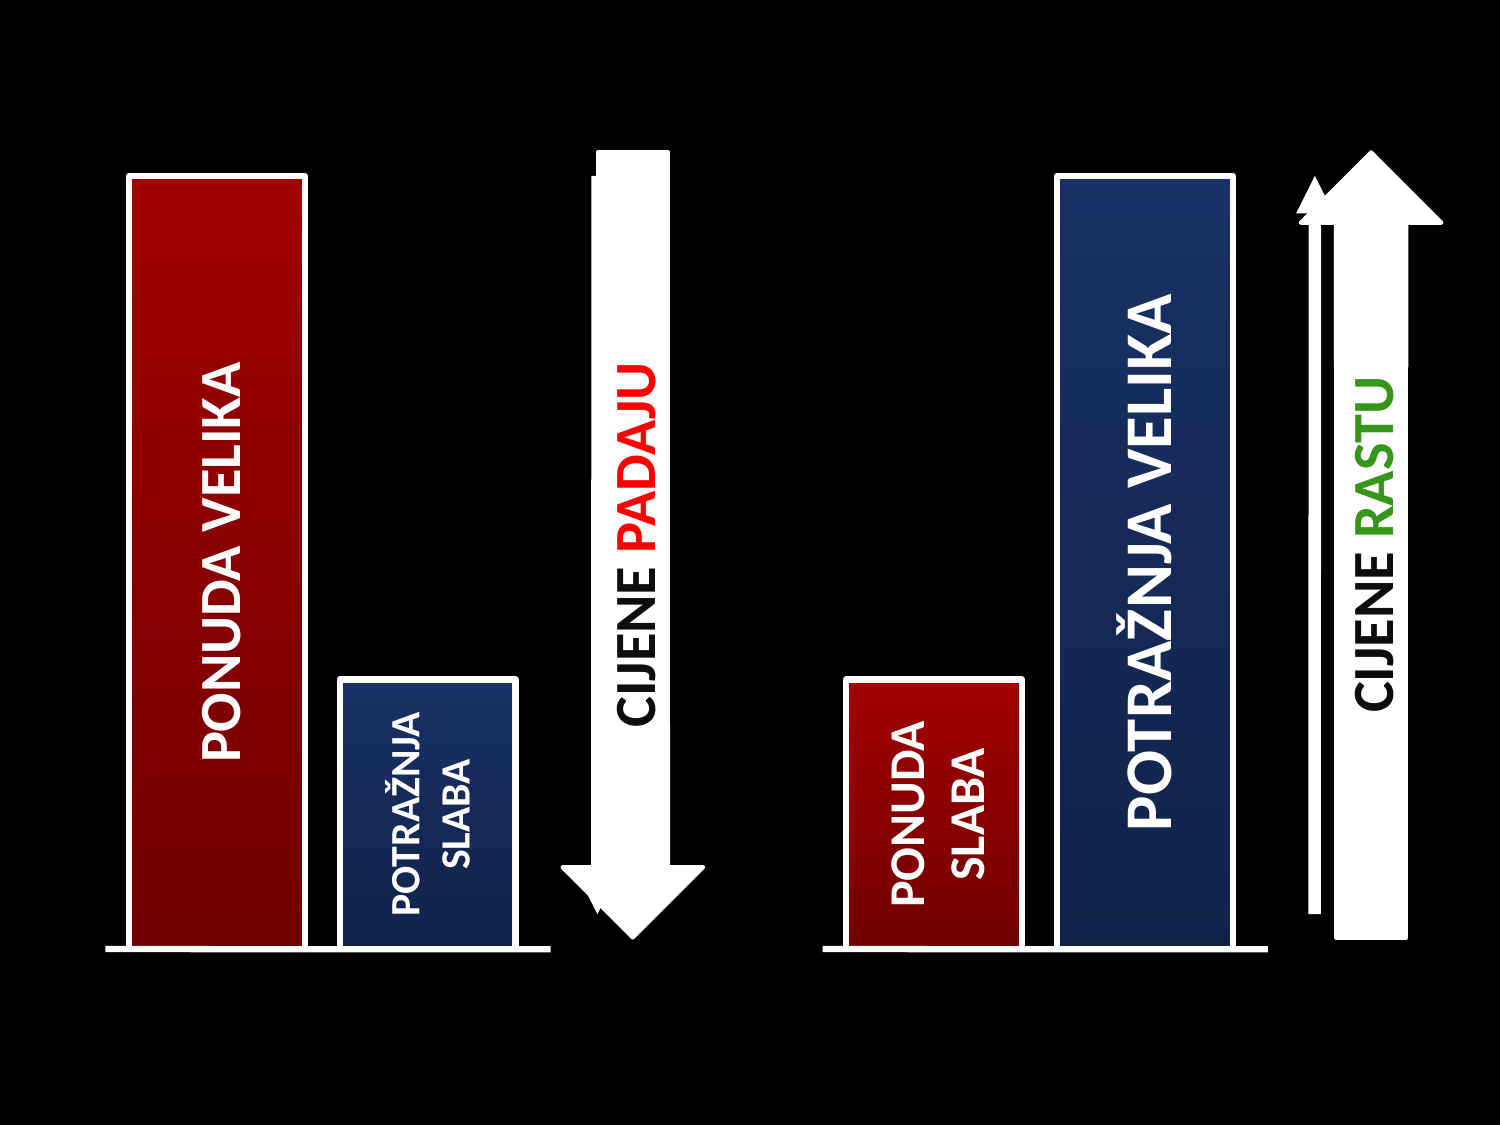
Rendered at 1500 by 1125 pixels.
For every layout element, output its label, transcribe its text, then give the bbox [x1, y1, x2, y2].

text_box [1300, 152, 1442, 938]
text_box POTRAŽNJA SLABA [338, 677, 518, 946]
text_box PONUDA VELIKA [127, 174, 307, 946]
text_box POTRAŽNJA VELIKA [1055, 546, 1235, 946]
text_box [562, 152, 704, 938]
text_box POTRAŽNJA VELIKA [1055, 174, 1235, 544]
text_box PONUDA SLABA [844, 678, 1024, 946]
